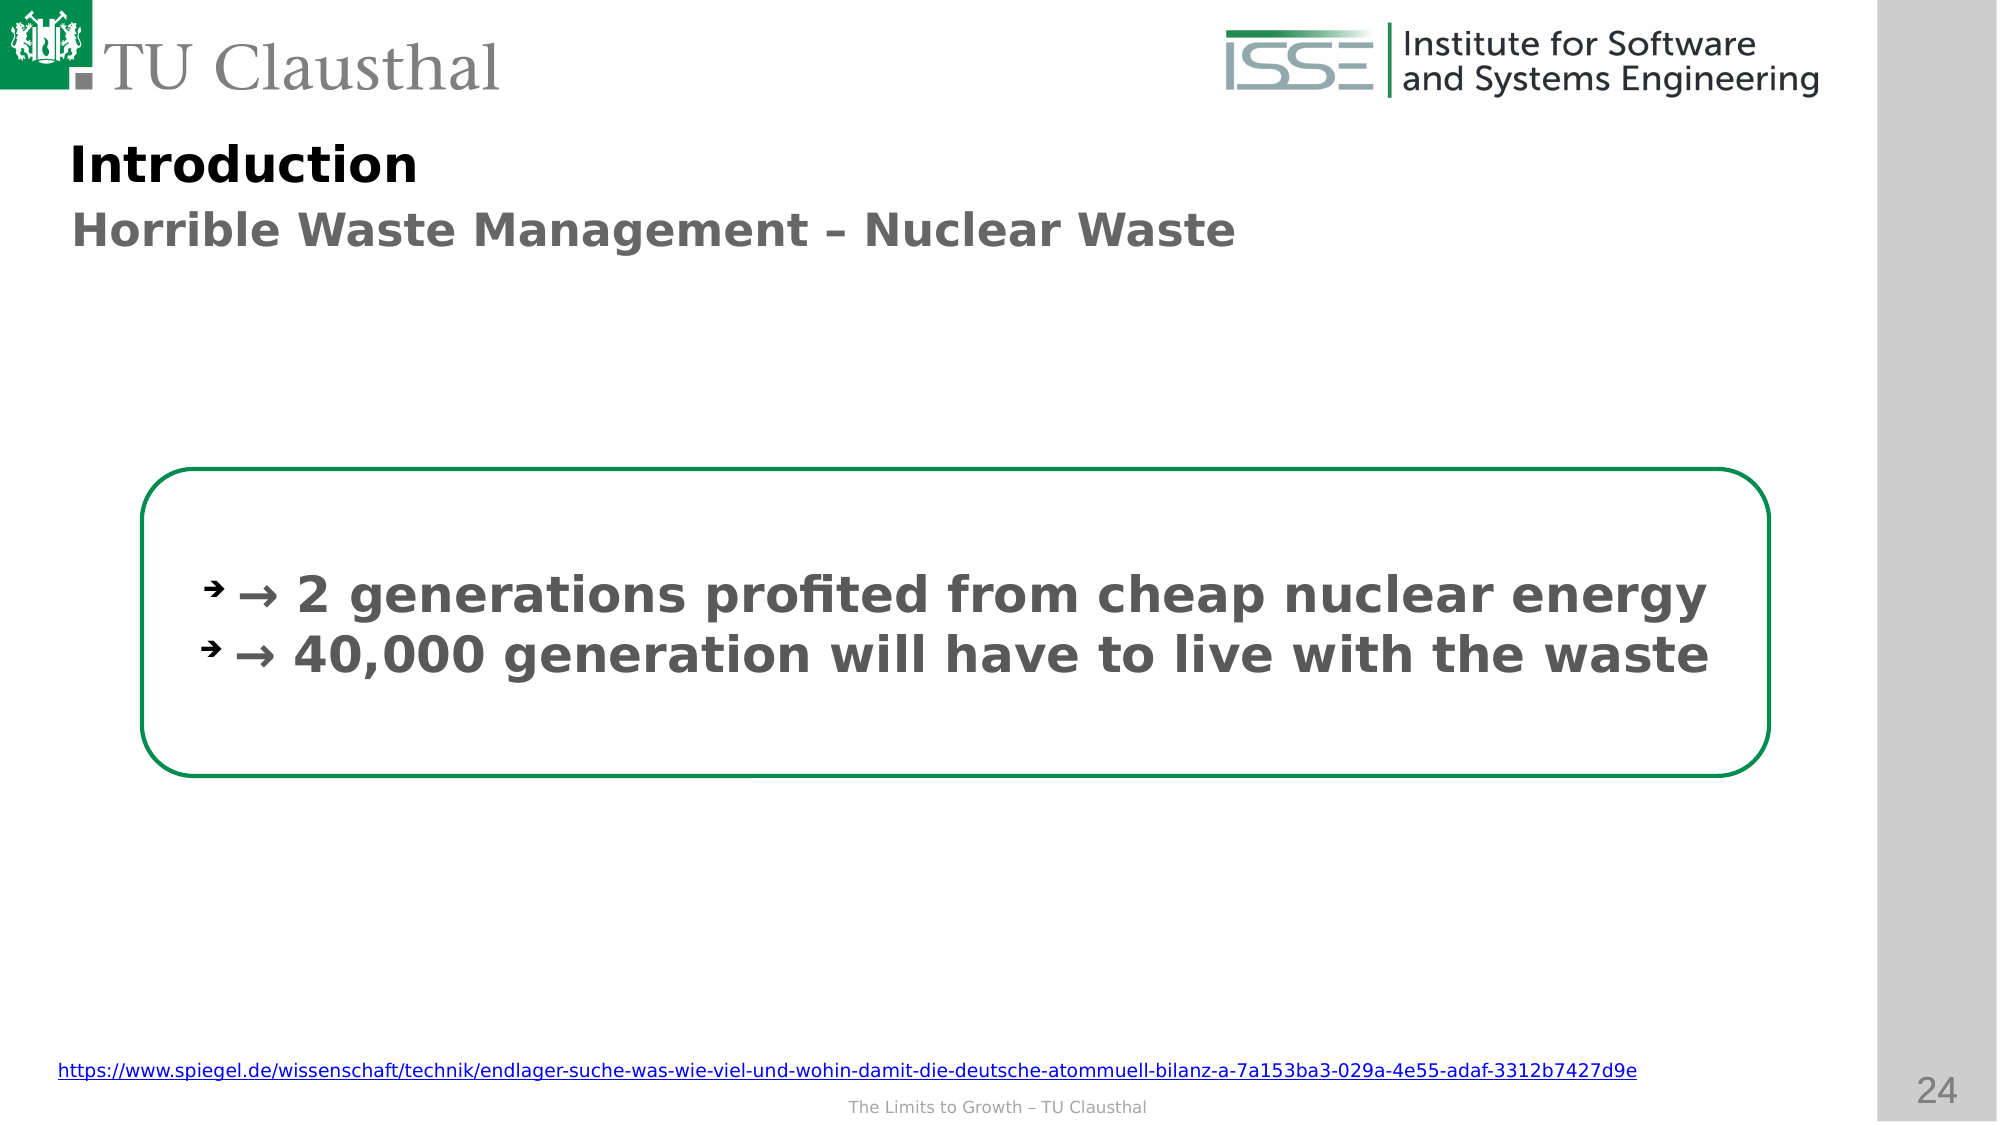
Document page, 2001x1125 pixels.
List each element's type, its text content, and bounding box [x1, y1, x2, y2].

picture [0, 0, 499, 90]
text_box → 40,000 generations will have to live with the waste [55, 208, 1817, 1033]
text_box → 2 generations profited from cheap nuclear energy → 40,000 generation will have to live with the waste [139, 466, 1772, 779]
text_box Horrible Waste Management – Nuclear Waste [70, 188, 1769, 269]
picture [1218, 22, 1824, 104]
text_box https://www.spiegel.de/wissenschaft/technik/endlager-suche-was-wie-viel-und-wohin-damit-die-deutsche-atommuell-bilanz-a-7a153ba3-029a-4e55-adaf-3312b7427d9e [43, 1051, 1827, 1089]
text_box Introduction [55, 125, 1817, 206]
